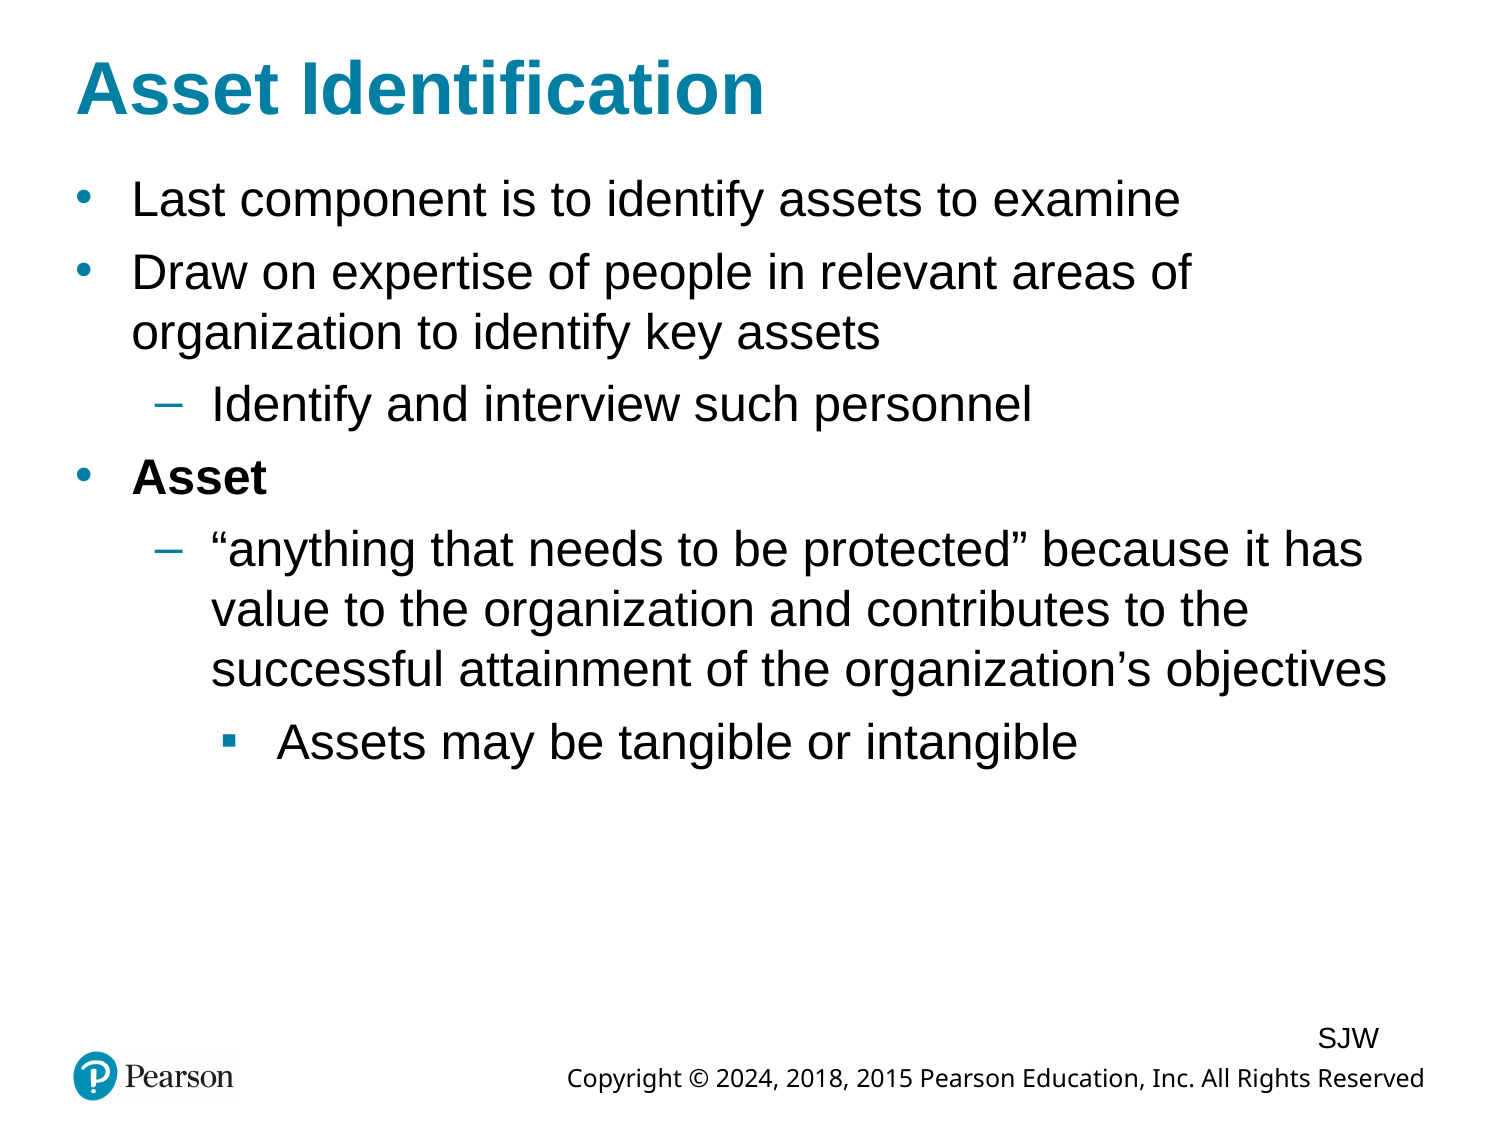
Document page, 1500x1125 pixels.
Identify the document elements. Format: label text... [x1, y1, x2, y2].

title Asset Identification [75, 0, 1425, 146]
text_box SJW [1302, 1012, 1395, 1062]
picture [72, 1050, 235, 1102]
list Last component is to identify assets to examine Draw on expertise of people in relevant areas of organization to identify key assets Identify and interview such personnel Asset “anything that needs to be protected” because it has value to the organization and contributes to the successful attainment of the organization’s objectives Assets may be tangible or intangible [75, 146, 1425, 790]
